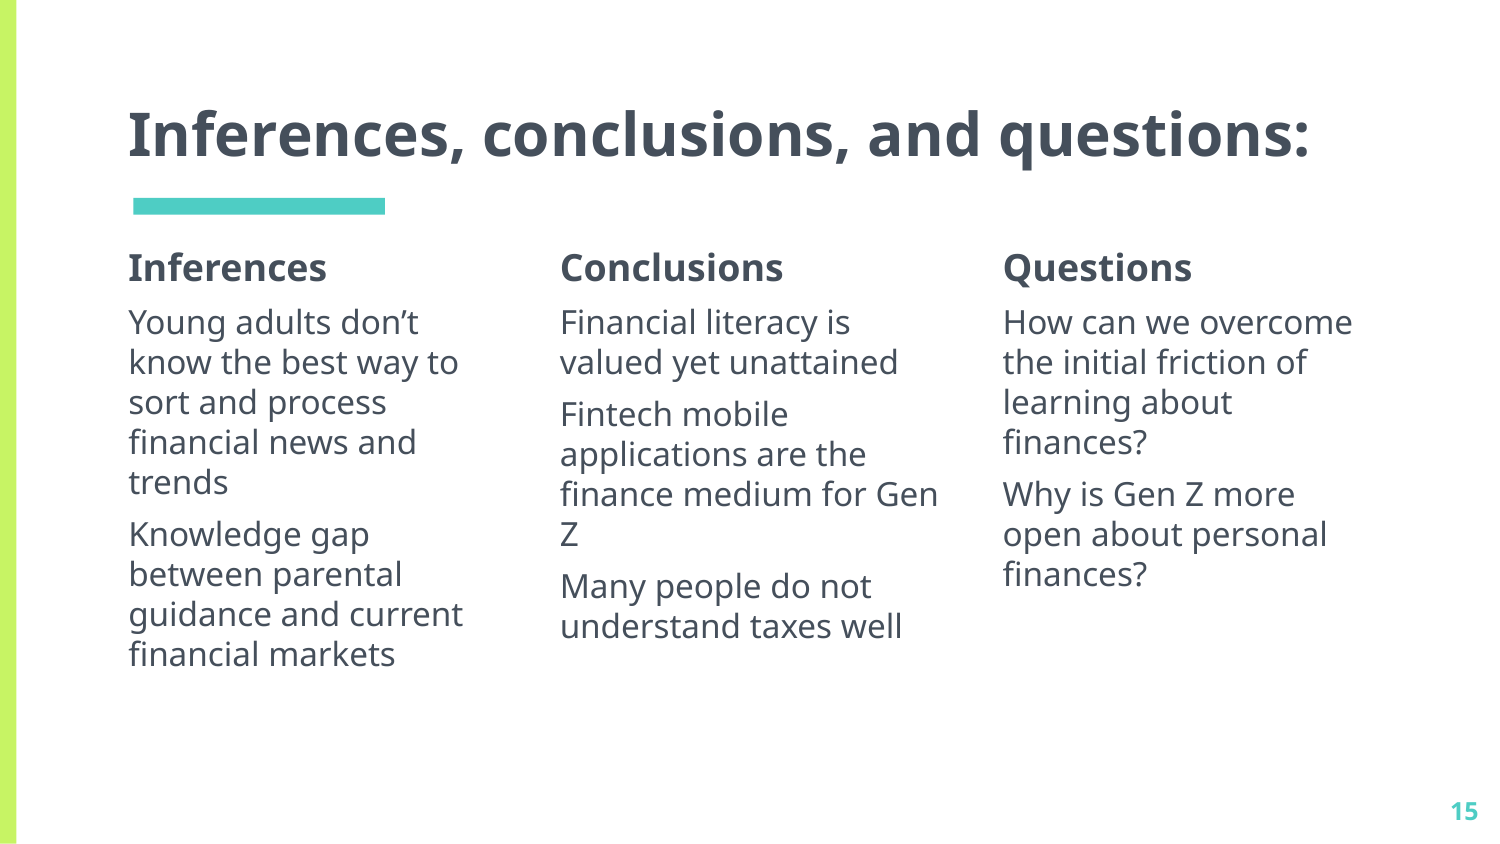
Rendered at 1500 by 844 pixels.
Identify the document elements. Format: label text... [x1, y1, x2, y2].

title Inferences, conclusions, and questions: [113, 103, 1387, 184]
list Questions How can we overcome the initial friction of learning about finances? Why is Gen Z more open about personal finances? [987, 228, 1399, 719]
list Conclusions Financial literacy is valued yet unattained Fintech mobile applications are the finance medium for Gen Z Many people do not understand taxes well [544, 228, 956, 719]
list Inferences Young adults don’t know the best way to sort and process financial news and trends Knowledge gap between parental guidance and current financial markets [113, 228, 524, 719]
slide_number ‹#› [1403, 780, 1494, 832]
